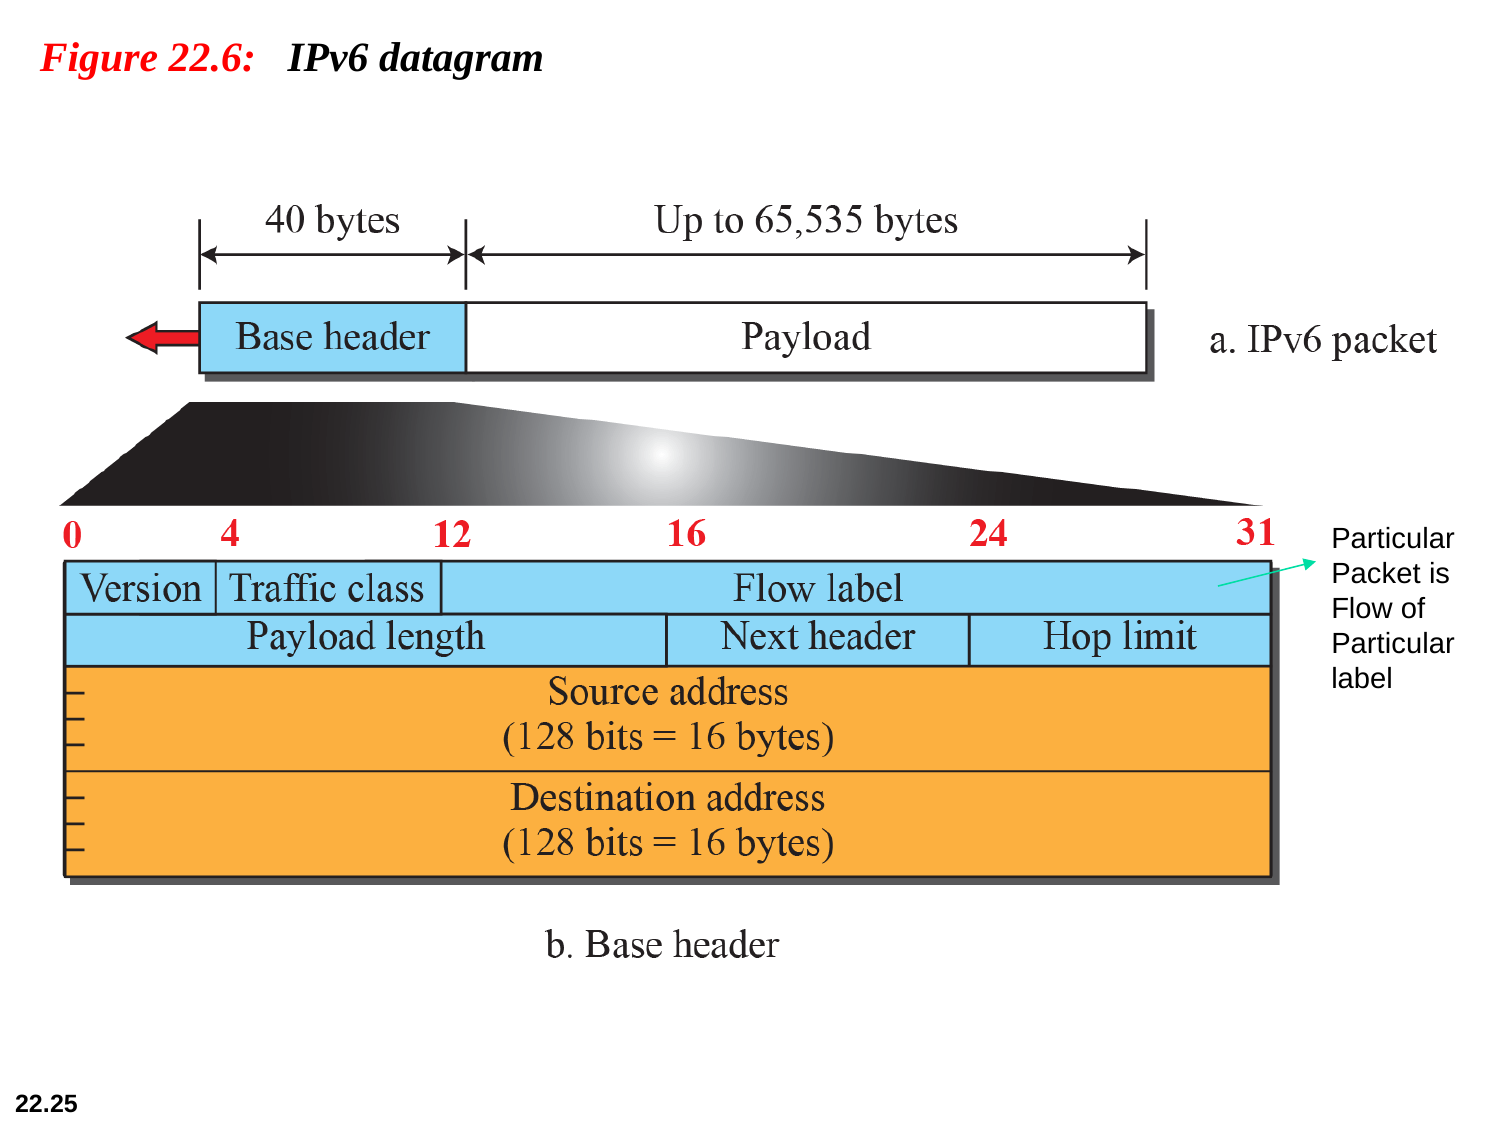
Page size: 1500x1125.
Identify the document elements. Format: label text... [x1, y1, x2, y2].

picture [62, 512, 1280, 971]
picture [58, 401, 1263, 506]
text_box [1217, 561, 1317, 587]
picture [124, 198, 1437, 382]
text_box Particular Packet is Flow of Particular label [1316, 512, 1479, 702]
text_box Figure 22.6: IPv6 datagram [24, 22, 1363, 87]
text_box 22.25 [0, 1049, 313, 1125]
